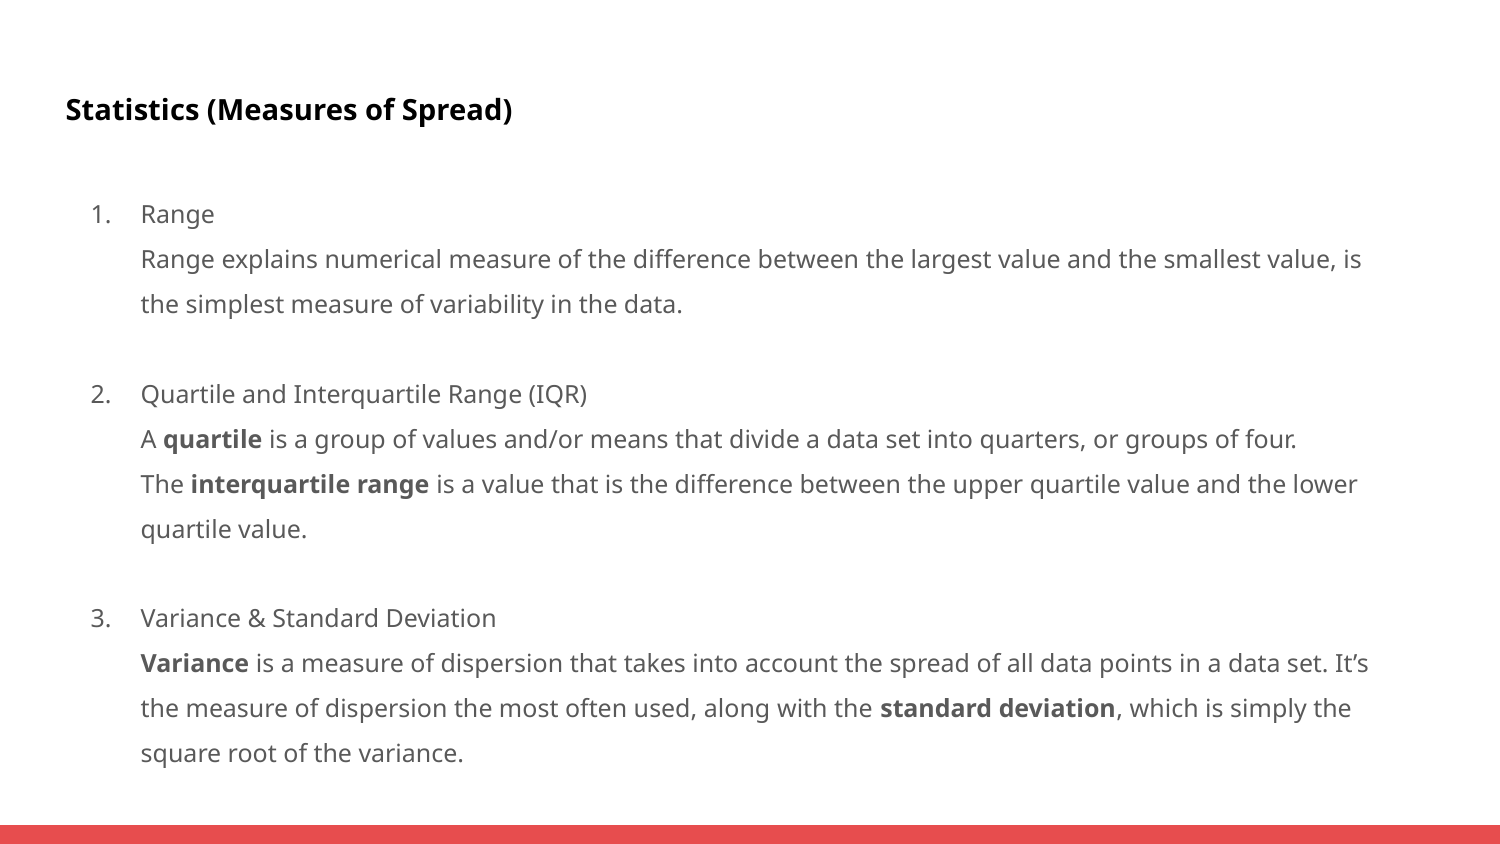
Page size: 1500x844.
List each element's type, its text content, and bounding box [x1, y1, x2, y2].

text_box [0, 825, 1500, 844]
text_box Statistics (Measures of Spread) [50, 58, 1412, 132]
text_box Range Range explains numerical measure of the difference between the largest value and the smallest value, is the simplest measure of variability in the data. Quartile and Interquartile Range (IQR) A quartile is a group of values and/or means that divide a data set into quarters, or groups of four. The interquartile range is a value that is the difference between the upper quartile value and the lower quartile value. Variance & Standard Deviation Variance is a measure of dispersion that takes into account the spread of all data points in a data set. It’s the measure of dispersion the most often used, along with the standard deviation, which is simply the square root of the variance. [50, 169, 1412, 788]
